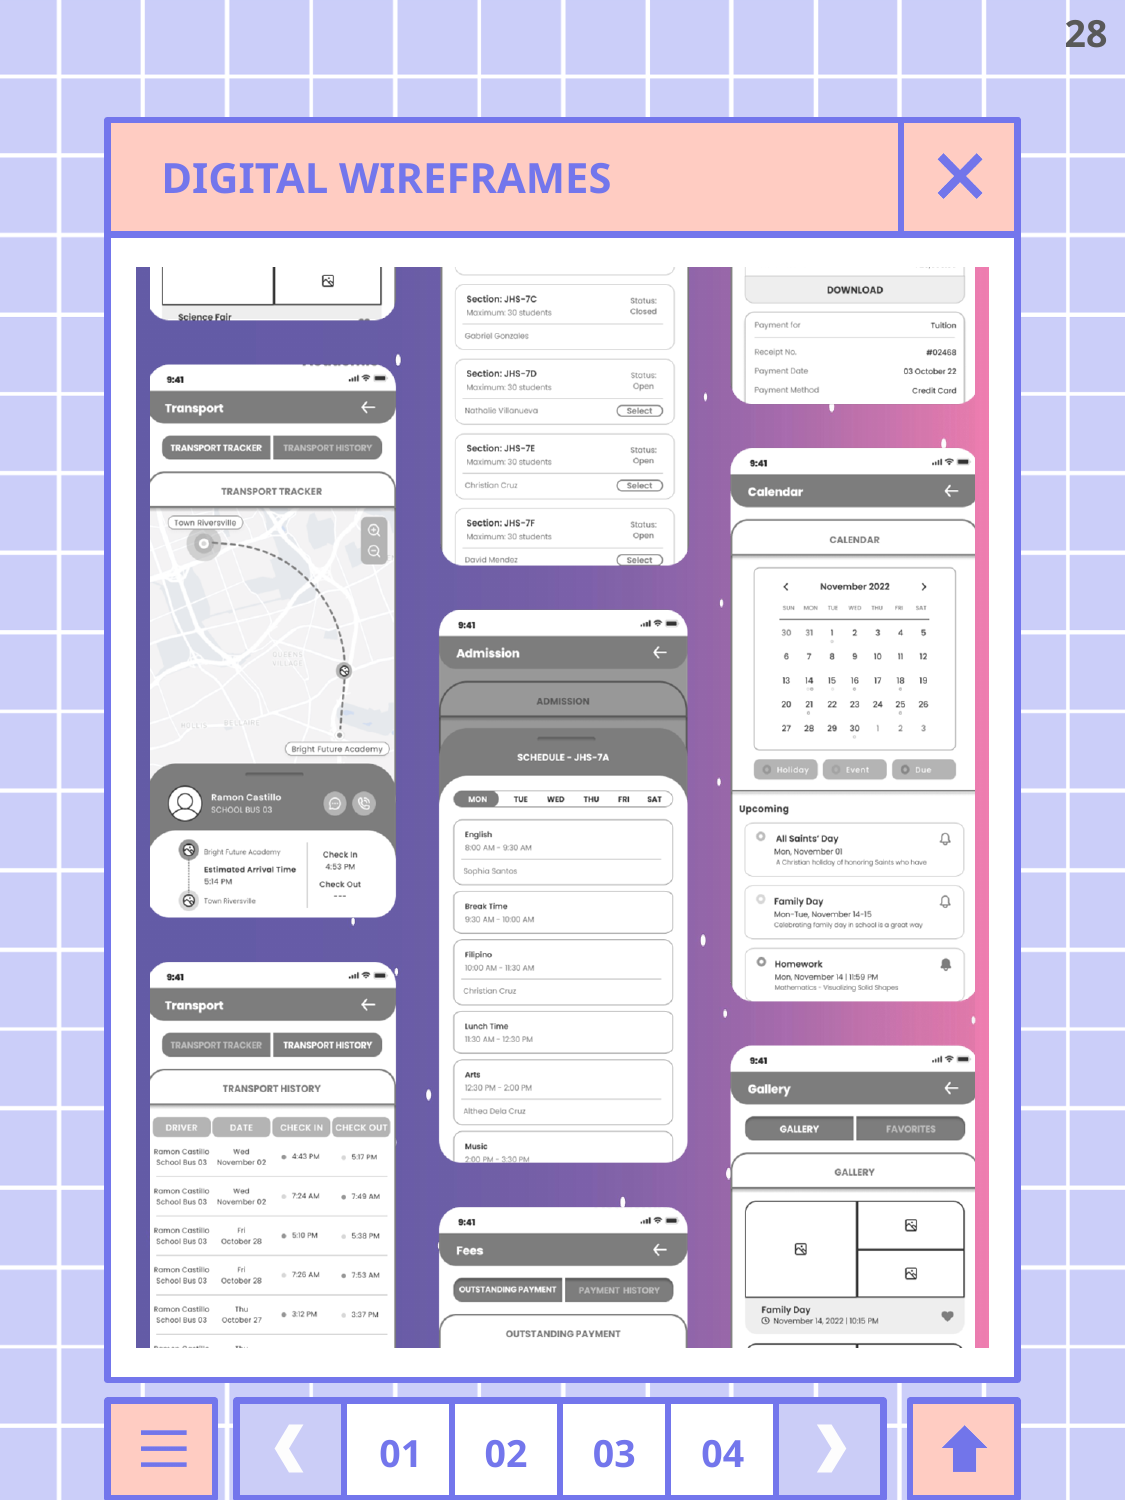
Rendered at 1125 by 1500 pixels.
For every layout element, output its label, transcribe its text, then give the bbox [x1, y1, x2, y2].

picture [265, 1424, 313, 1473]
picture [0, 0, 1125, 1500]
picture [941, 1425, 988, 1473]
text_box 02 [476, 1419, 536, 1487]
text_box 04 [693, 1419, 753, 1487]
text_box DIGITAL WIREFRAMES [161, 119, 880, 234]
text_box 01 [371, 1419, 431, 1487]
picture [808, 1424, 855, 1473]
text_box 28 [475, 2, 1123, 63]
picture [140, 1430, 187, 1467]
text_box 03 [585, 1419, 644, 1487]
